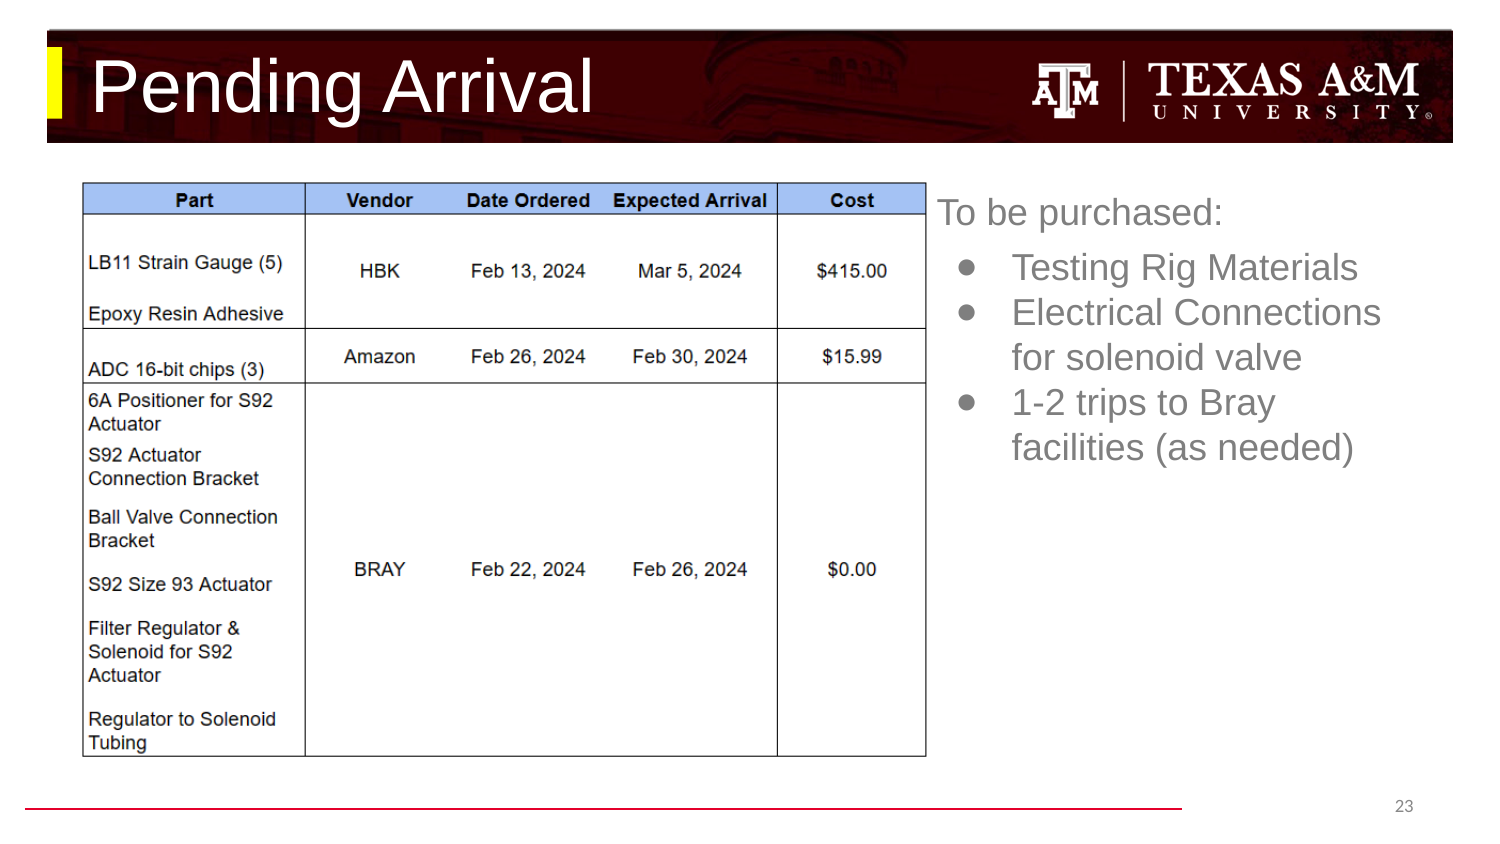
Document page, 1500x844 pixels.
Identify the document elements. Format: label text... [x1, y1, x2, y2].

list To be purchased: Testing Rig Materials Electrical Connections for solenoid valve 1-2 trips to Bray facilities (as needed) [938, 181, 1425, 754]
slide_number ‹#› [1074, 782, 1425, 827]
picture [1025, 28, 1453, 143]
picture [74, 175, 935, 761]
title Pending Arrival [79, 12, 1025, 154]
picture [47, 28, 79, 143]
